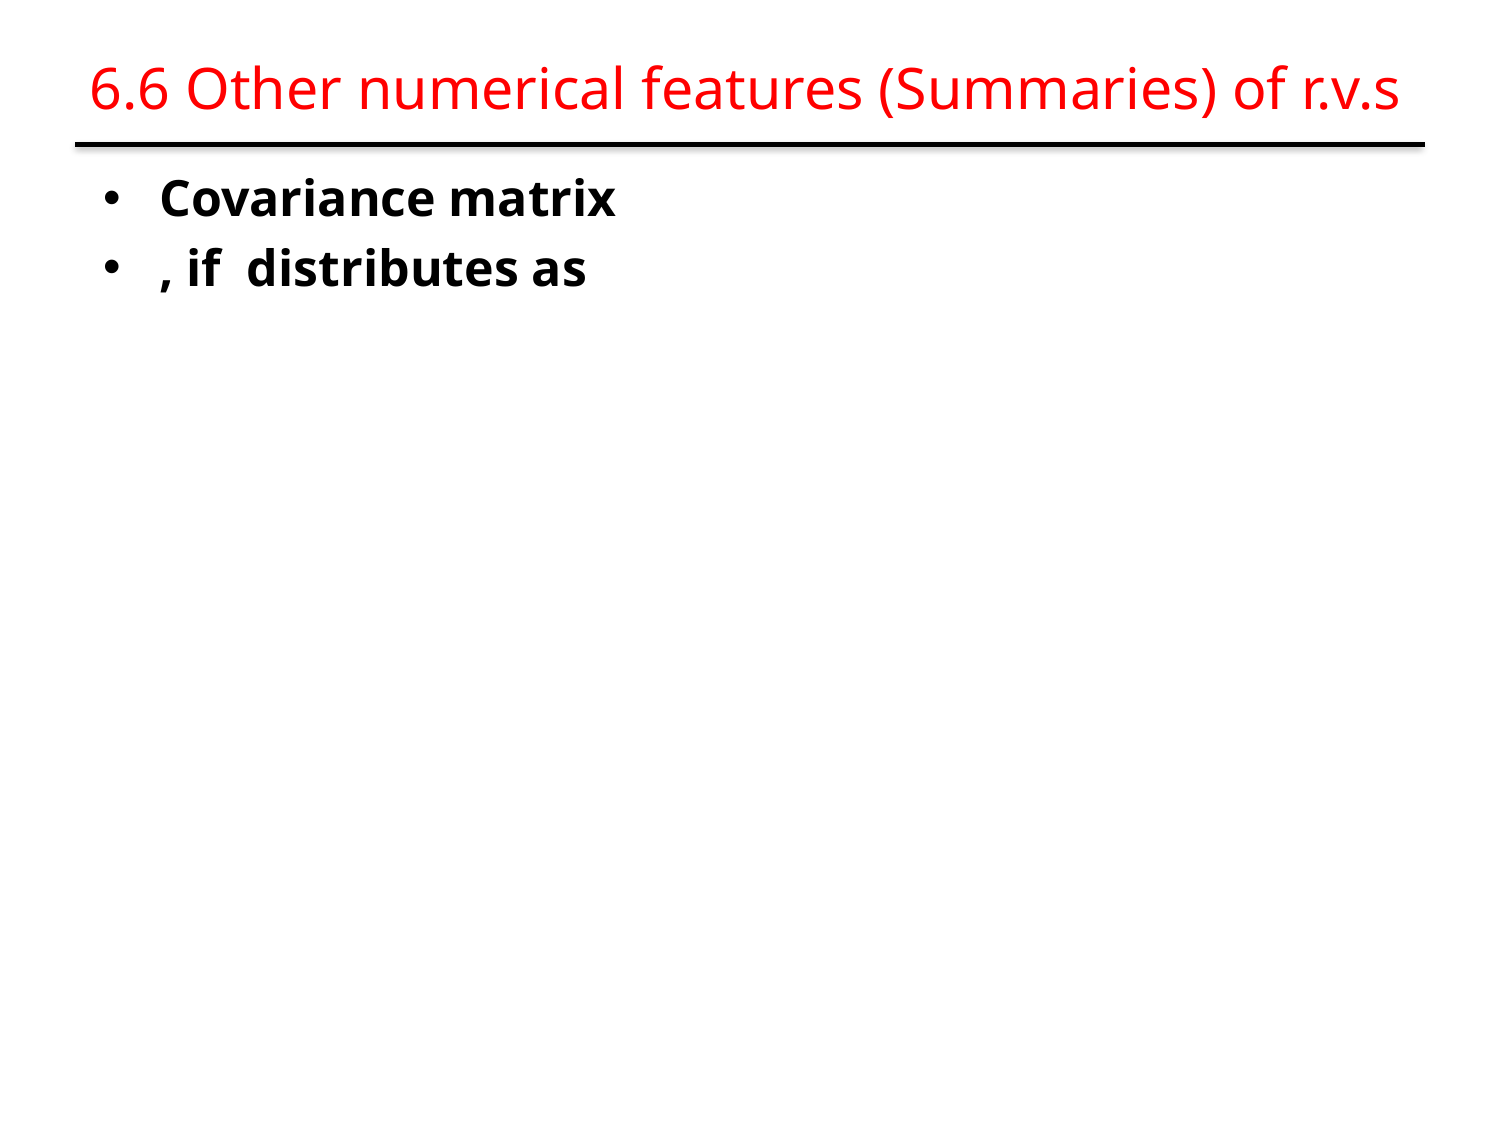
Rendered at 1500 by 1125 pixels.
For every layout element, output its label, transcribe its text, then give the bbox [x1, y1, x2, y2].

title 6.6 Other numerical features (Summaries) of r.v.s [75, 45, 1425, 145]
